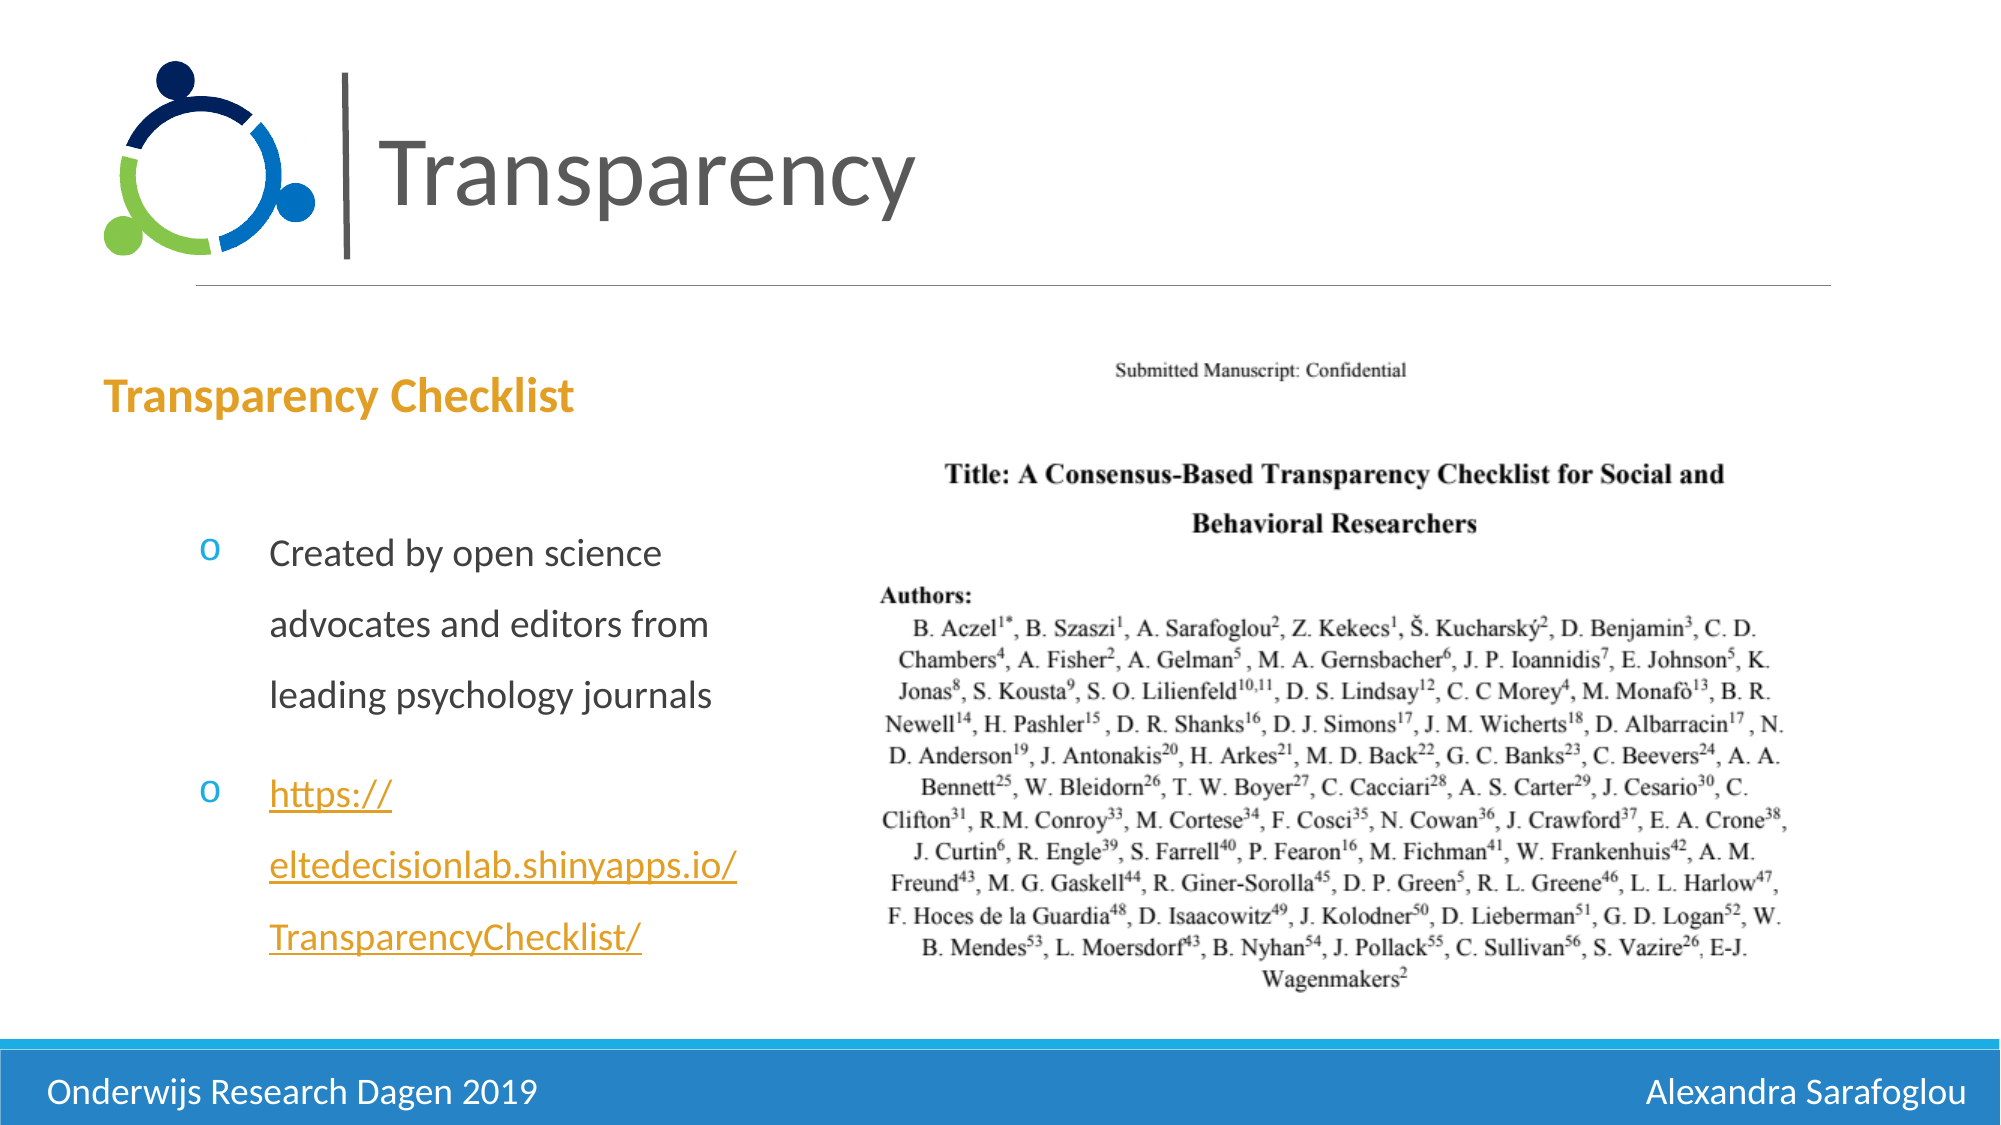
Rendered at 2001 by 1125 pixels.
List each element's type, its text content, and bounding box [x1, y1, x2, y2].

picture [855, 325, 1805, 1003]
text_box Onderwijs Research Dagen 2019 [32, 1059, 558, 1120]
text_box Transparency Checklist [88, 355, 642, 431]
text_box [344, 72, 348, 260]
list Created by open science advocates and editors from leading psychology journals https://eltedecisionlab.shinyapps.io/TransparencyChecklist/ [198, 495, 765, 967]
text_box Transparency [364, 97, 1282, 233]
picture [88, 50, 329, 275]
text_box Alexandra Sarafoglou [1456, 1059, 1983, 1120]
